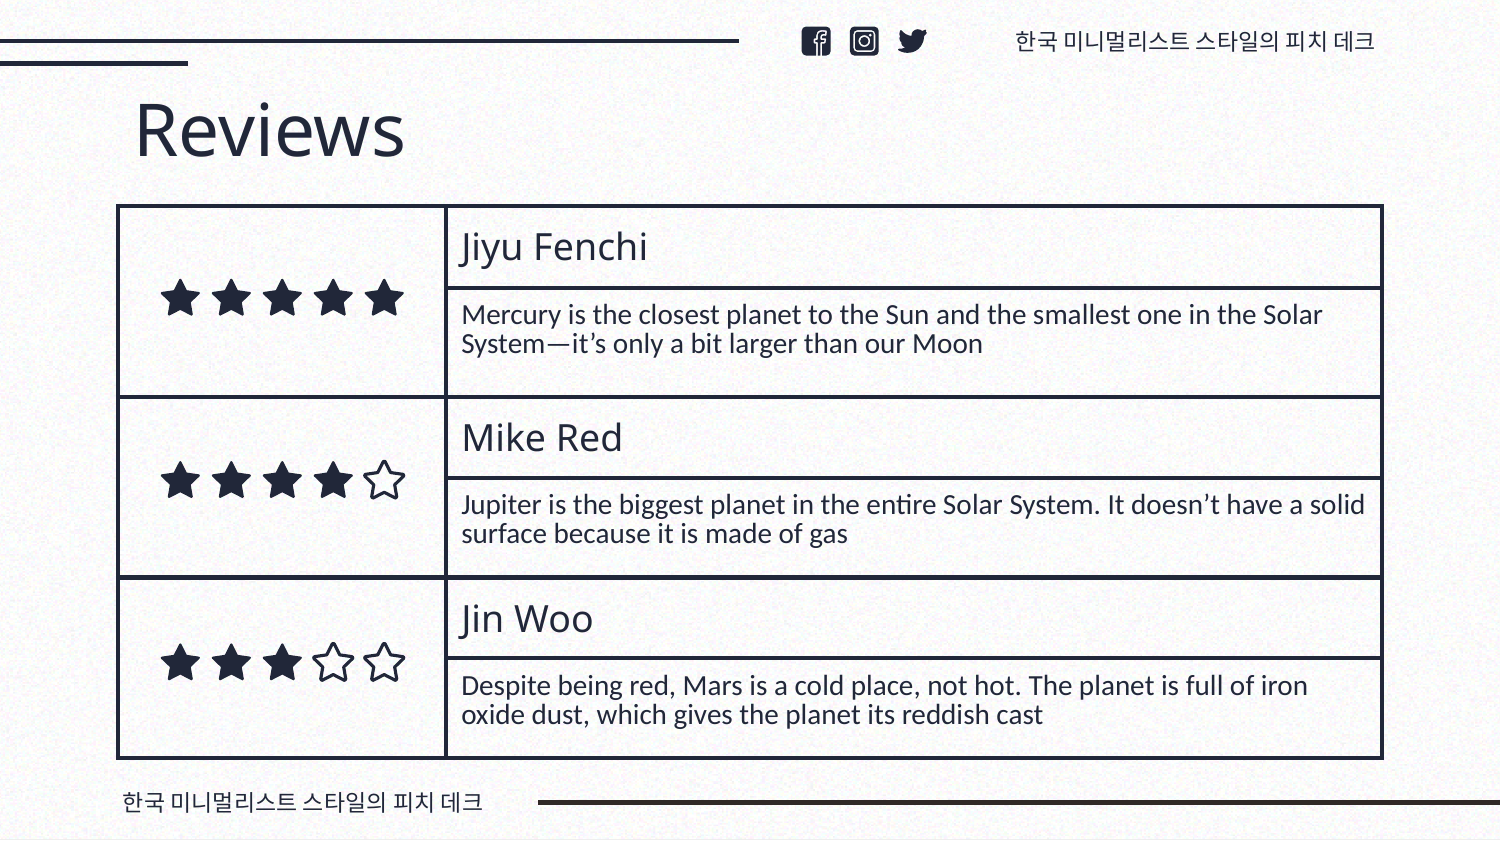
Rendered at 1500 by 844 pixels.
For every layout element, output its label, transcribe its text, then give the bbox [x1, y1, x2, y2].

table_header Jiyu Fenchi [448, 208, 1380, 286]
table_cell Jupiter is the biggest planet in the entire Solar System. It doesn’t have a solid surface because it is made of gas [448, 480, 1380, 575]
picture [0, 0, 1500, 844]
table_cell Jin Woo [448, 580, 1380, 656]
table_cell Mike Red [448, 399, 1380, 476]
table_cell [120, 580, 444, 756]
table_cell Mercury is the closest planet to the Sun and the smallest one in the Solar System—it’s only a bit larger than our Moon [448, 290, 1380, 395]
table_header [120, 208, 444, 395]
title Reviews [118, 88, 1382, 167]
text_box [801, 26, 928, 56]
table_cell Despite being red, Mars is a cold place, not hot. The planet is full of iron oxide dust, which gives the planet its reddish cast [448, 660, 1380, 756]
table_cell [120, 399, 444, 575]
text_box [160, 278, 405, 316]
text_box 한국 미니멀리스트 스타일의 피치 데크 [108, 778, 548, 827]
text_box 한국 미니멀리스트 스타일의 피치 데크 [952, 17, 1392, 65]
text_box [160, 460, 405, 499]
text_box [160, 643, 405, 681]
